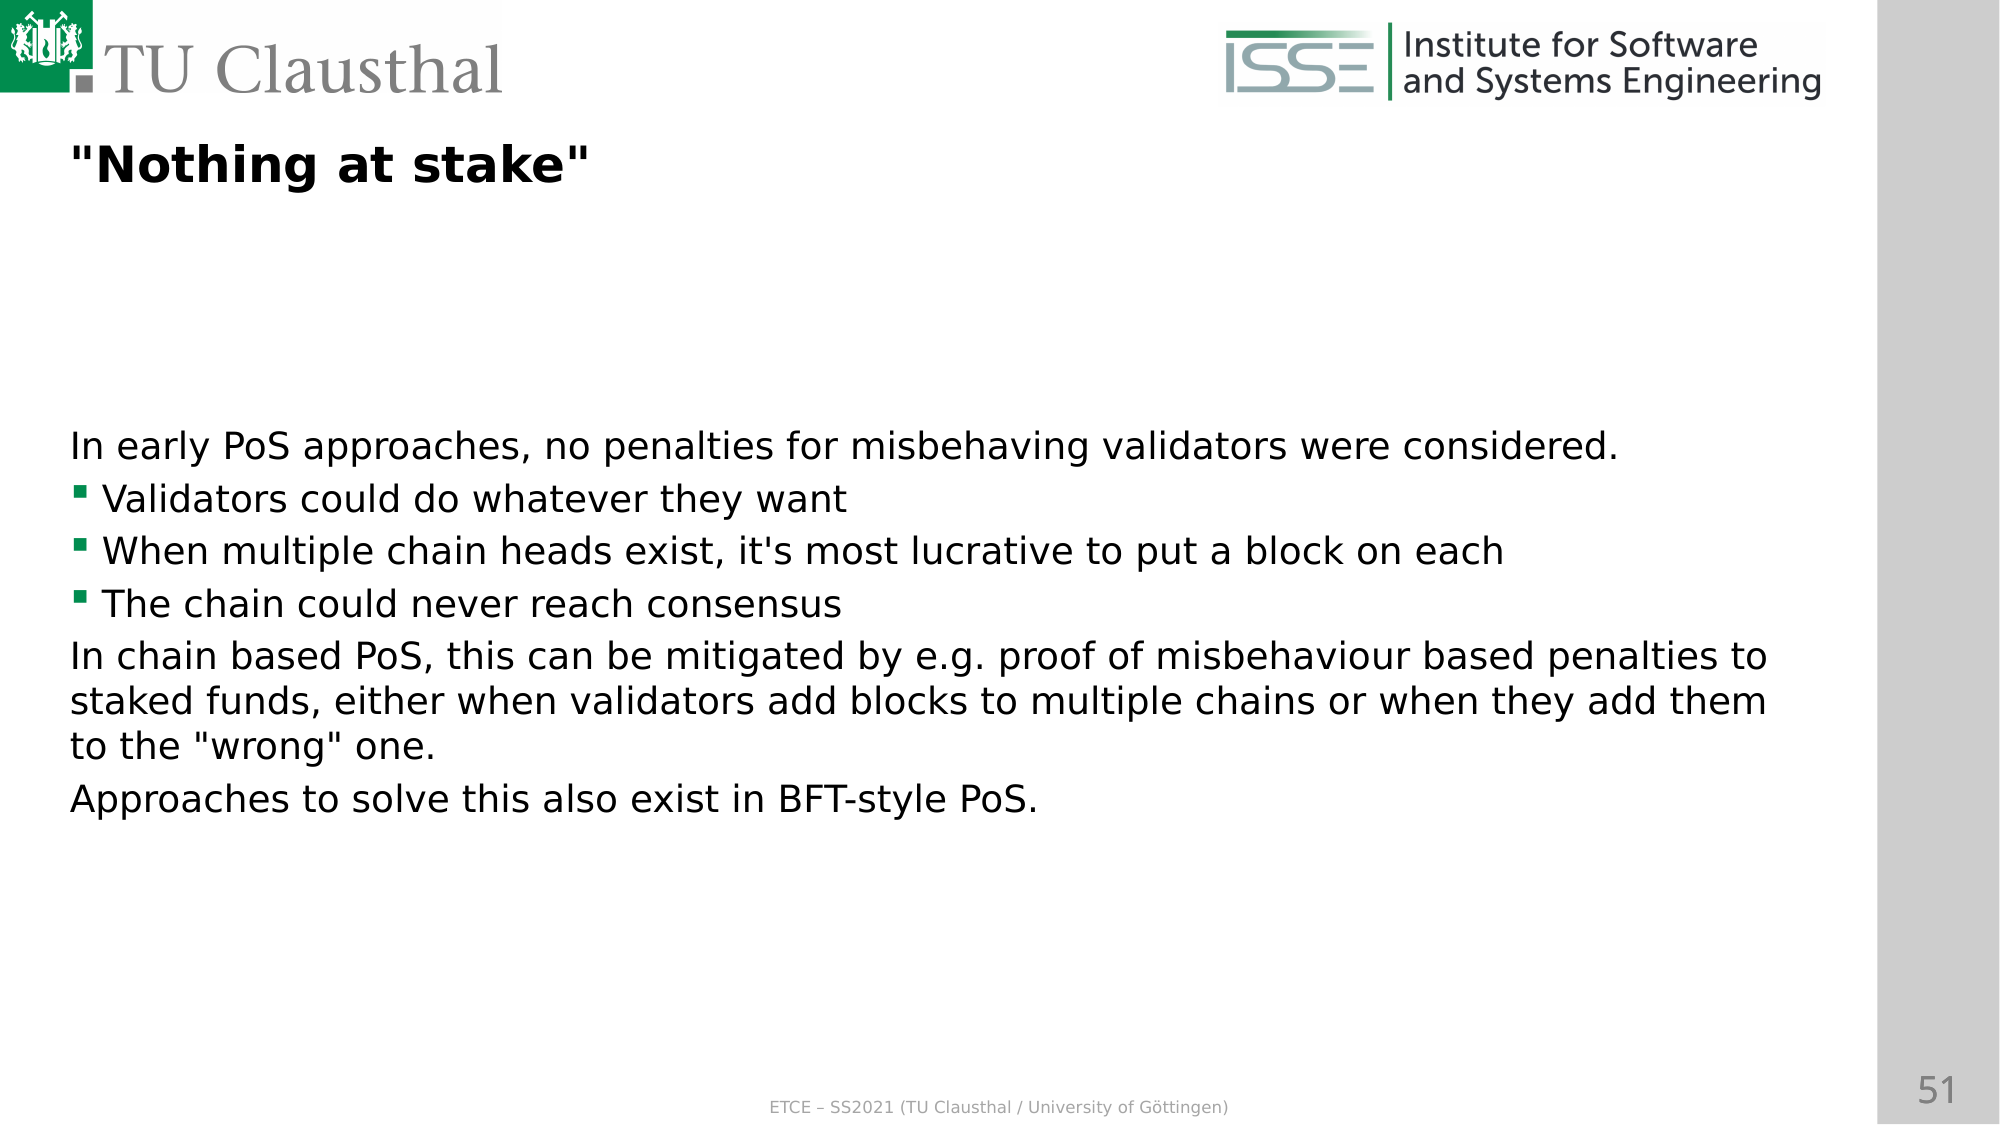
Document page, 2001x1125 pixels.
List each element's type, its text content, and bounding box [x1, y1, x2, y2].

picture [1218, 22, 1826, 107]
text_box "Nothing at stake" [55, 125, 1819, 208]
text_box ETCE – SS2021 (TU Clausthal / University of Göttingen) [0, 1089, 2000, 1125]
picture [0, 0, 502, 93]
text_box In early PoS approaches, no penalties for misbehaving validators were considered. Validators could do whatever they want When multiple chain heads exist, it's most lucrative to put a block on each The chain could never reach consensus In chain based PoS, this can be mitigated by e.g. proof of misbehaviour based penalties to staked funds, either when validators add blocks to multiple chains or when they add them to the "wrong" one. Approaches to solve this also exist in BFT-style PoS. [55, 208, 1819, 1035]
